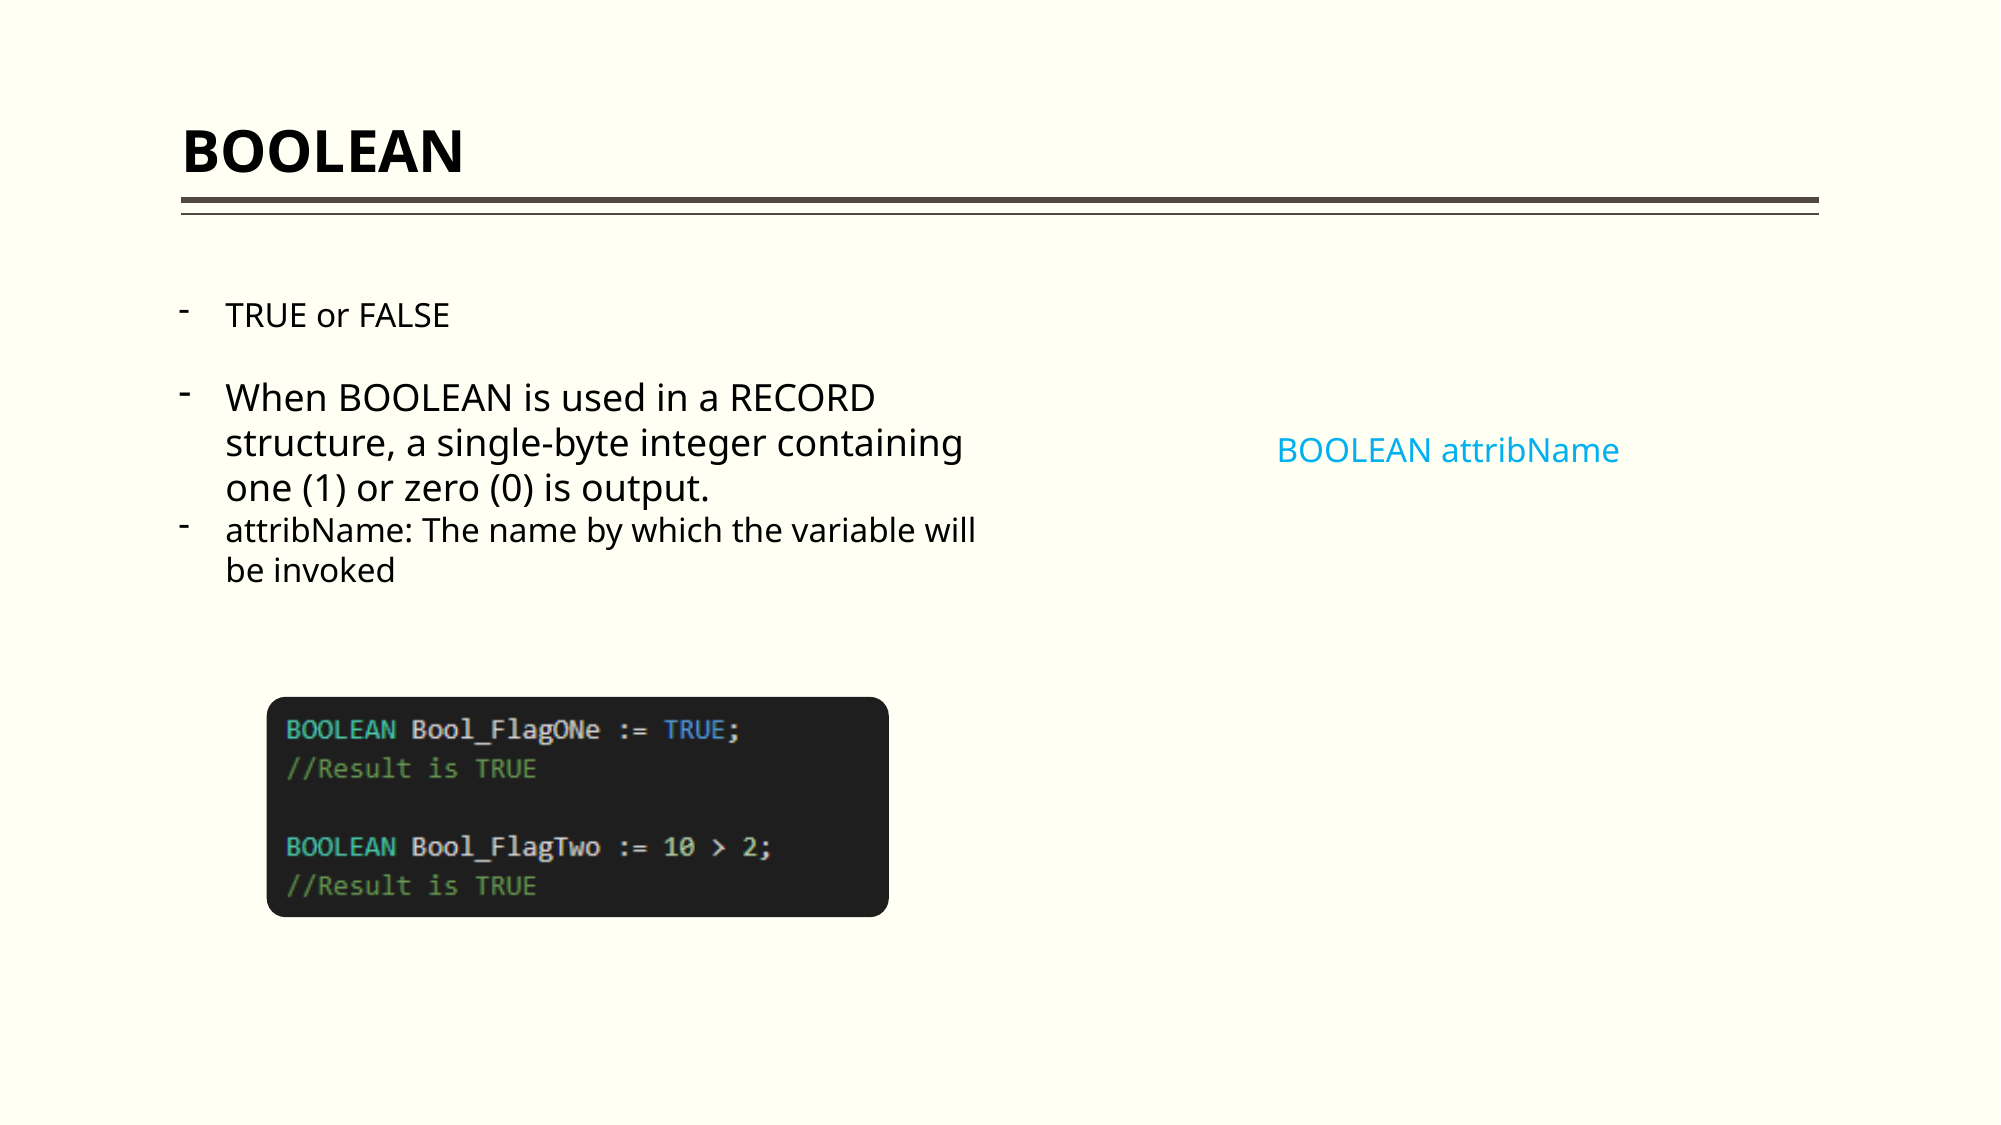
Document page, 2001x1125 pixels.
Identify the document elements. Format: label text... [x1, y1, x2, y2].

text_box TRUE or FALSE When BOOLEAN is used in a RECORD structure, a single-byte integer containing one (1) or zero (0) is output. attribName: The name by which the variable will be invoked [163, 286, 1021, 636]
title BOOLEAN [181, 99, 499, 193]
text_box BOOLEAN attribName [1186, 426, 1807, 479]
picture [266, 696, 889, 918]
